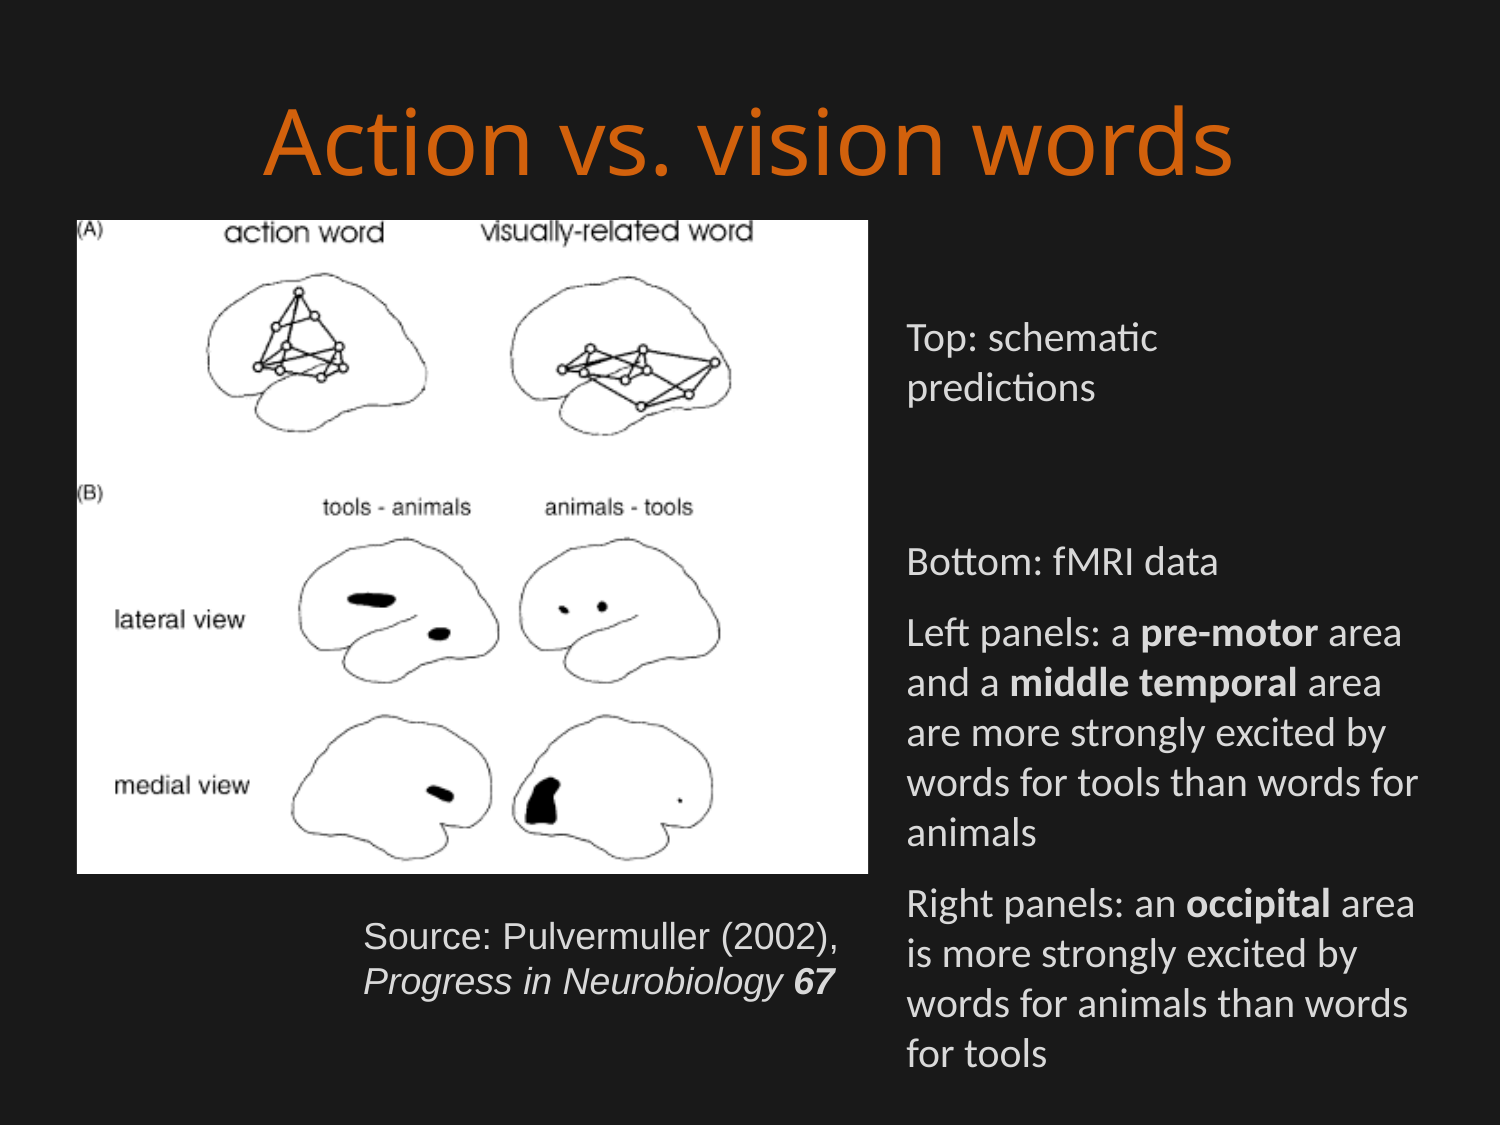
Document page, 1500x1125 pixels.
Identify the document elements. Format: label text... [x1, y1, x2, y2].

text_box Top: schematic predictions [891, 302, 1364, 418]
text_box Source: Pulvermuller (2002), Progress in Neurobiology 67 [348, 904, 869, 1010]
text_box Bottom: fMRI data Left panels: a pre-motor area and a middle temporal area are more strongly excited by words for tools than words for animals Right panels: an occipital area is more strongly excited by words for animals than words for tools [891, 526, 1447, 1083]
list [76, 219, 869, 875]
title Action vs. vision words [75, 45, 1425, 233]
